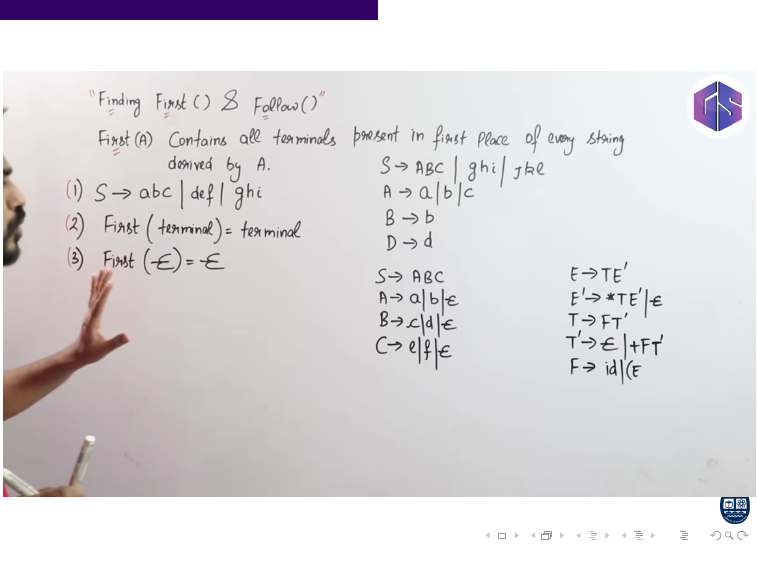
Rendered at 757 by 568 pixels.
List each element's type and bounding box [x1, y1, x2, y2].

picture [2, 71, 757, 524]
